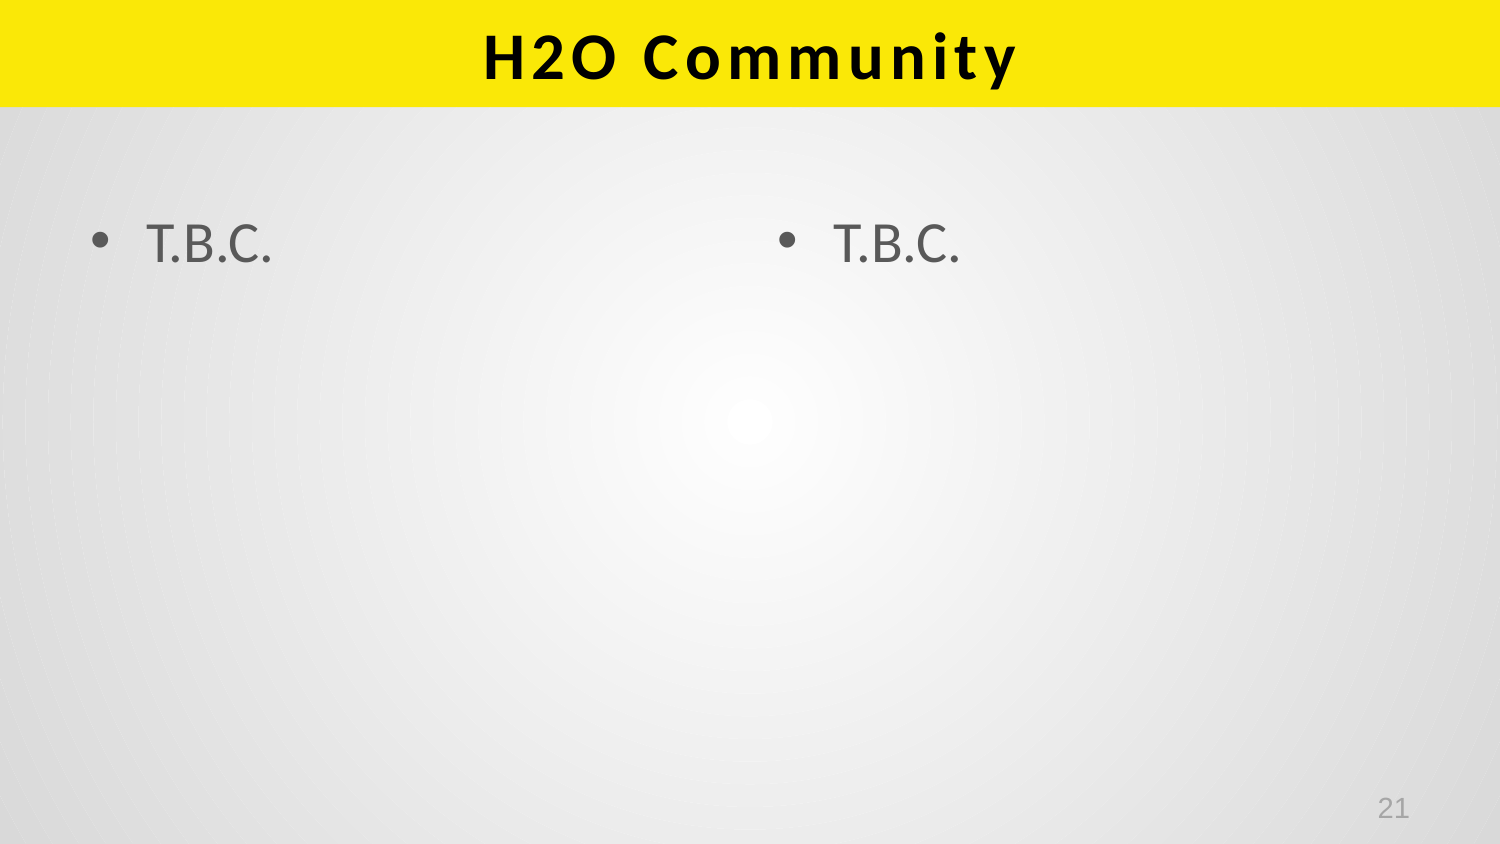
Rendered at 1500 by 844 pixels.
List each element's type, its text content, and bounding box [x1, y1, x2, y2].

slide_number 21 [1074, 782, 1425, 827]
title H2O Community [75, 0, 1425, 108]
list T.B.C. [762, 196, 1425, 754]
list T.B.C. [75, 196, 738, 754]
